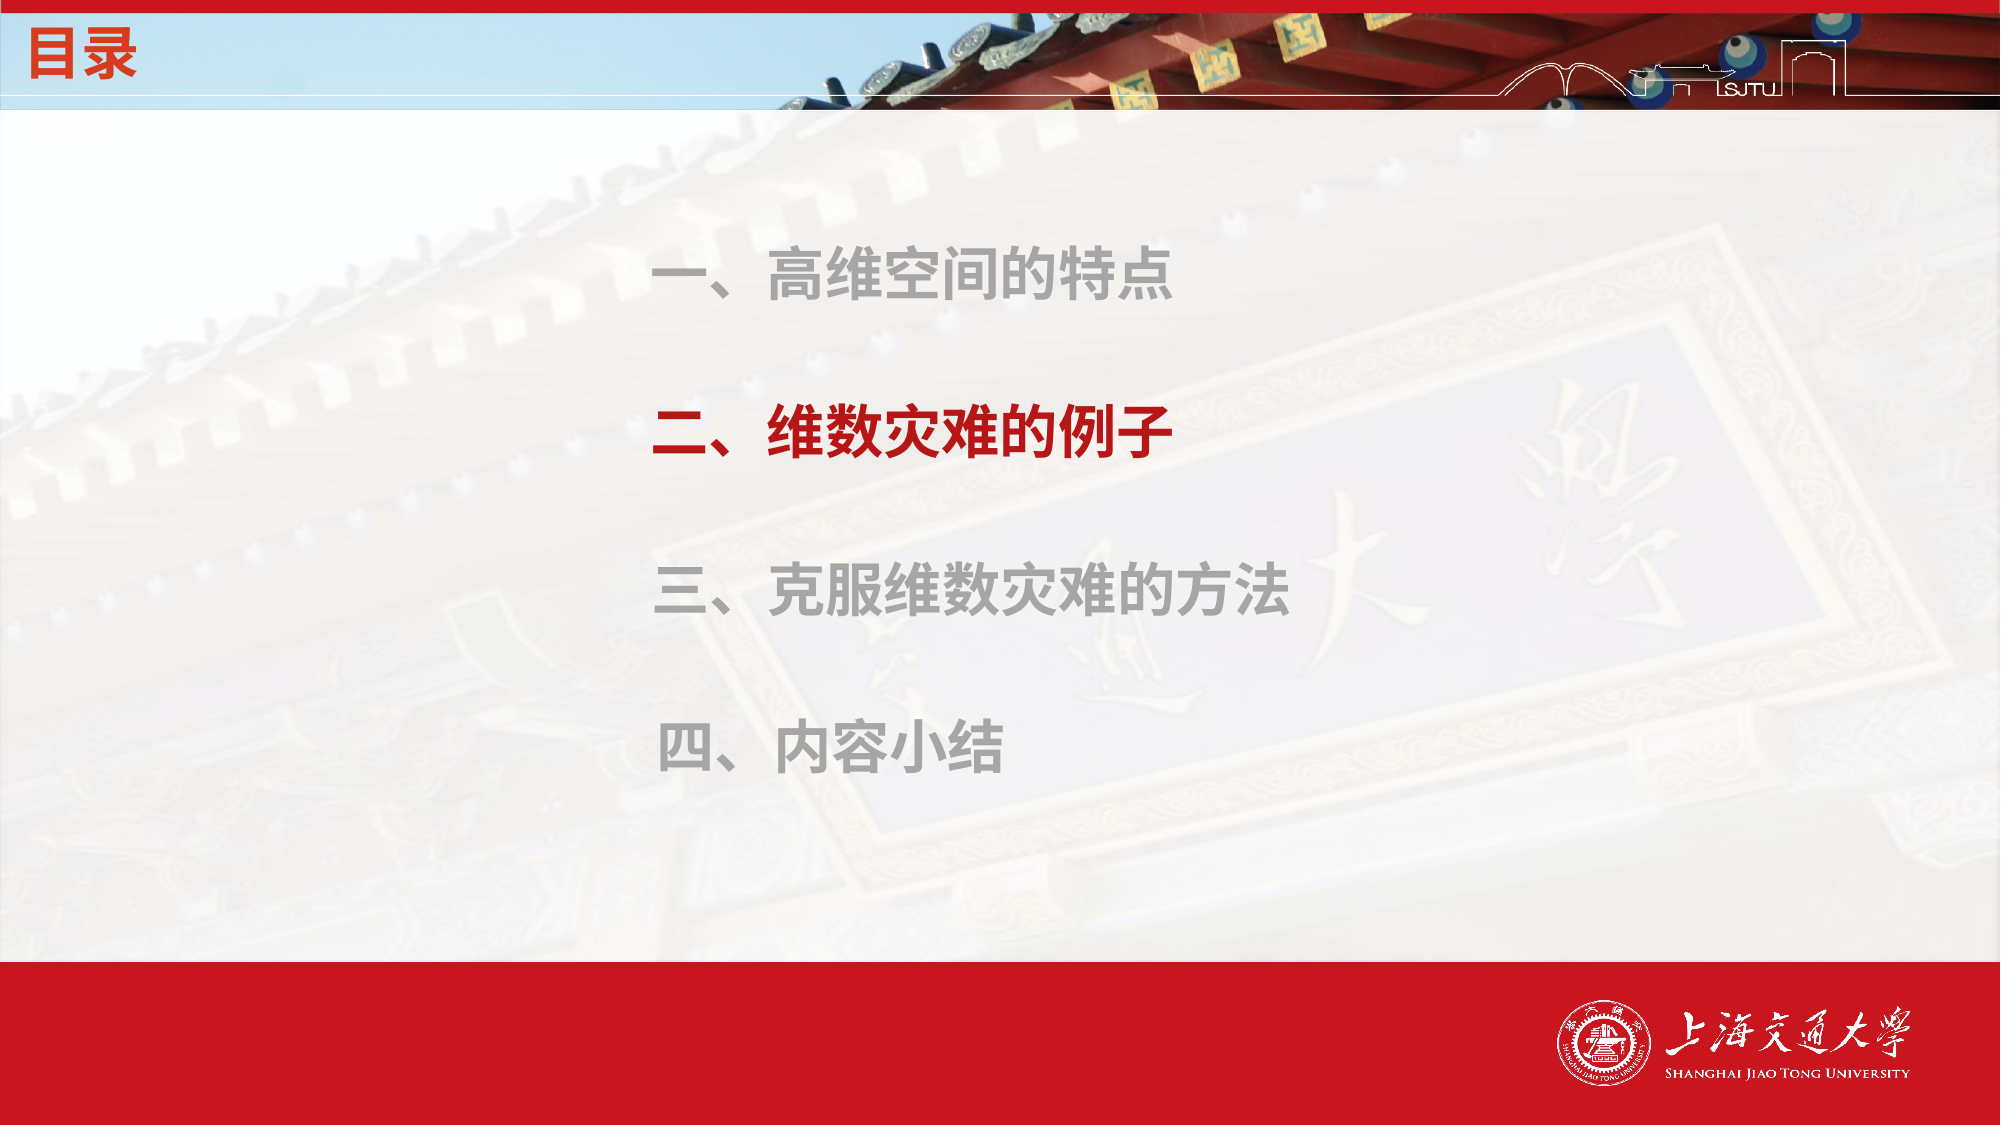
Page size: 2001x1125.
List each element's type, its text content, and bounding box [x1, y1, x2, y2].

text_box 四、内容小结 [641, 703, 1022, 788]
text_box 二、维数灾难的例子 [635, 387, 1190, 473]
picture [0, 111, 2000, 962]
text_box 三、克服维数灾难的方法 [636, 545, 1307, 631]
title 目录 [23, 23, 447, 80]
text_box 一、高维空间的特点 [635, 229, 1190, 315]
picture [1557, 1000, 1910, 1086]
picture [0, 0, 2000, 110]
